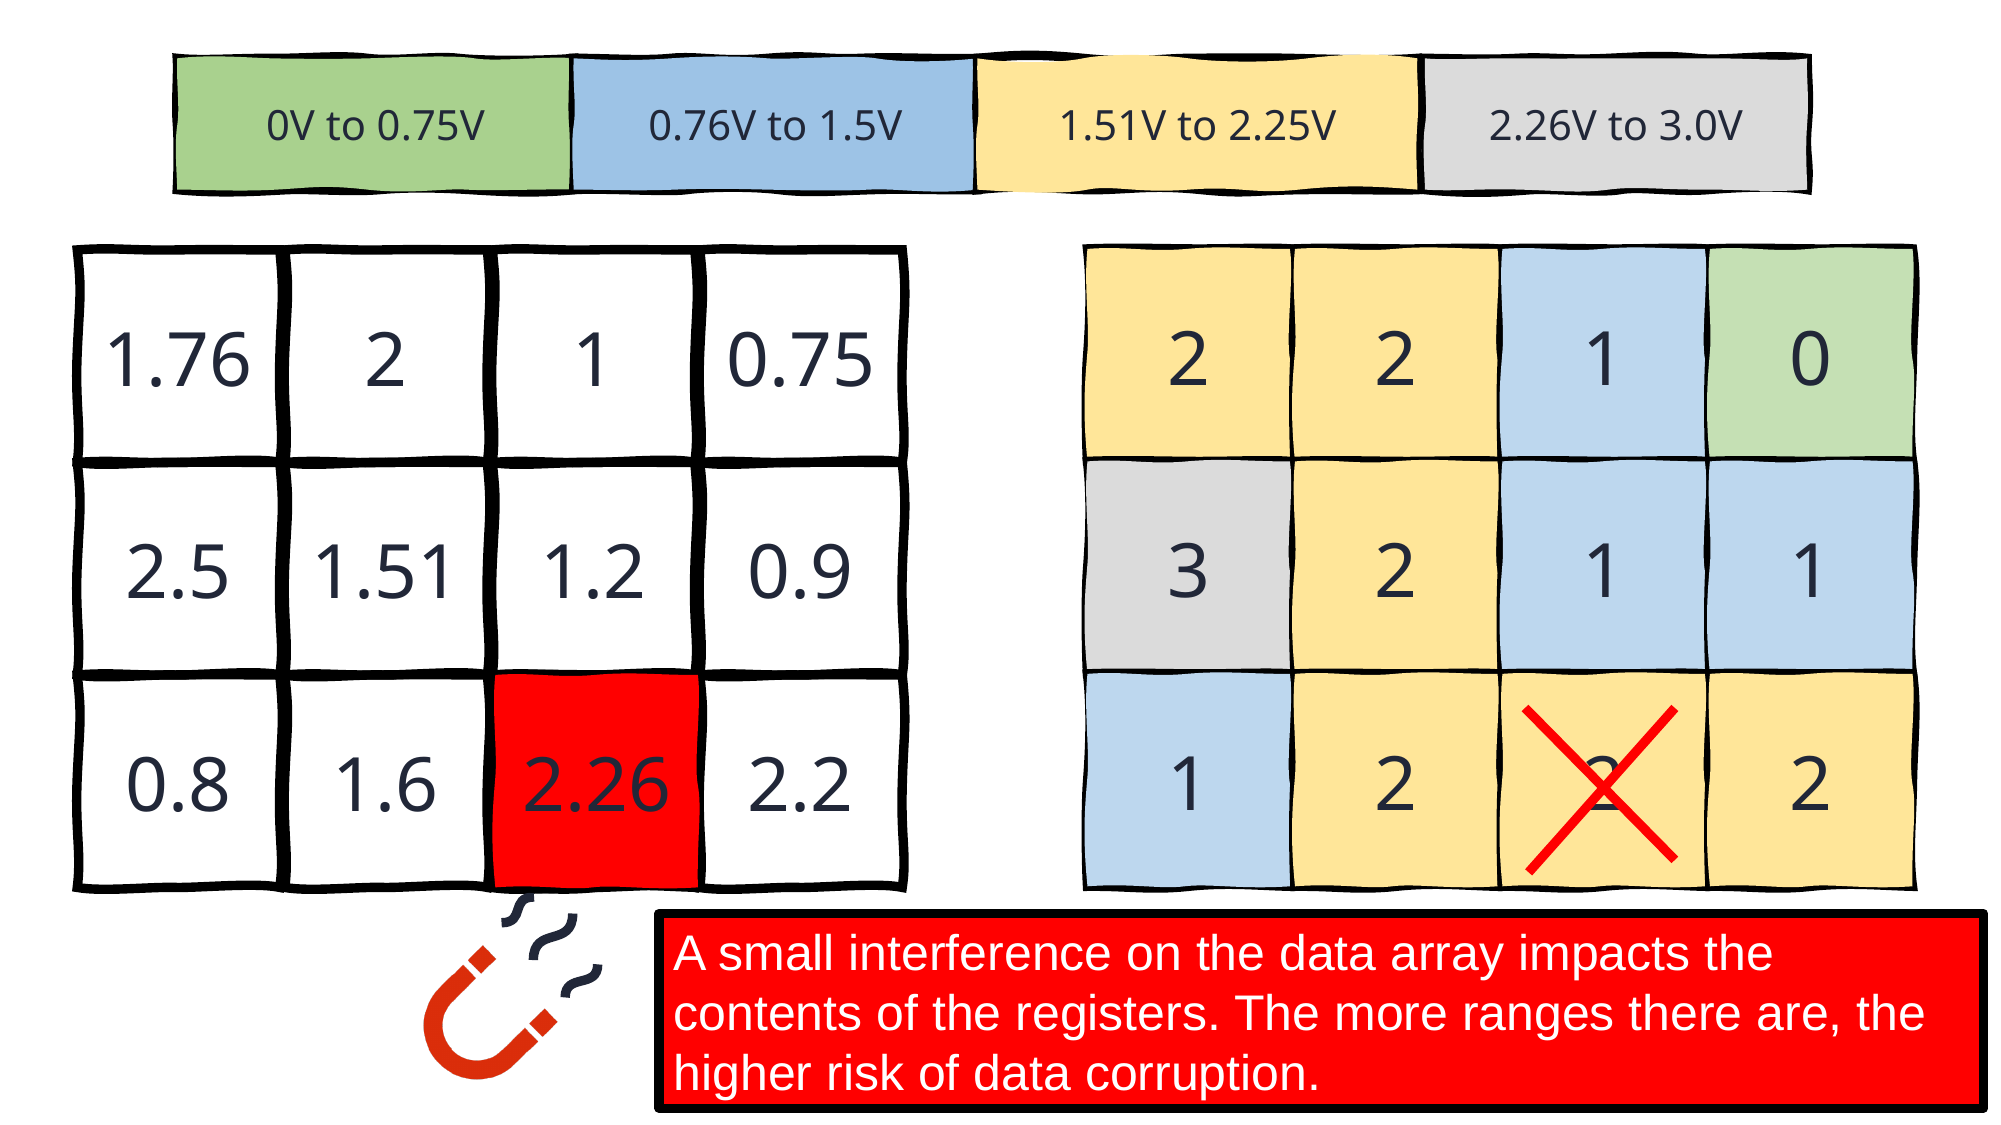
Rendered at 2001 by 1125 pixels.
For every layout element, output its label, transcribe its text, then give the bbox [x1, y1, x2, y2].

text_box 2 [1292, 459, 1501, 672]
text_box 2 [1707, 672, 1916, 890]
text_box 2 [1292, 672, 1501, 890]
text_box 0.76V to 1.5V [572, 55, 976, 193]
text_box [1525, 707, 1675, 873]
text_box 2 [1499, 672, 1709, 890]
text_box 1 [1499, 247, 1709, 460]
text_box 1 [1707, 459, 1916, 672]
text_box 2 [1084, 247, 1294, 460]
text_box 0 [1707, 247, 1916, 460]
text_box 3 [1084, 459, 1294, 672]
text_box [414, 899, 599, 1088]
text_box 2.26V to 3.0V [1423, 55, 1810, 194]
text_box A small interference on the data array impacts the contents of the registers. The more ranges there are, the higher risk of data corruption. [659, 913, 1984, 1109]
text_box 0V to 0.75V [175, 55, 573, 193]
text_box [77, 249, 903, 888]
text_box 1 [1499, 459, 1709, 672]
text_box 1 [1084, 672, 1294, 890]
text_box 1.51V to 2.25V [975, 54, 1420, 193]
text_box 2 [1292, 247, 1501, 460]
